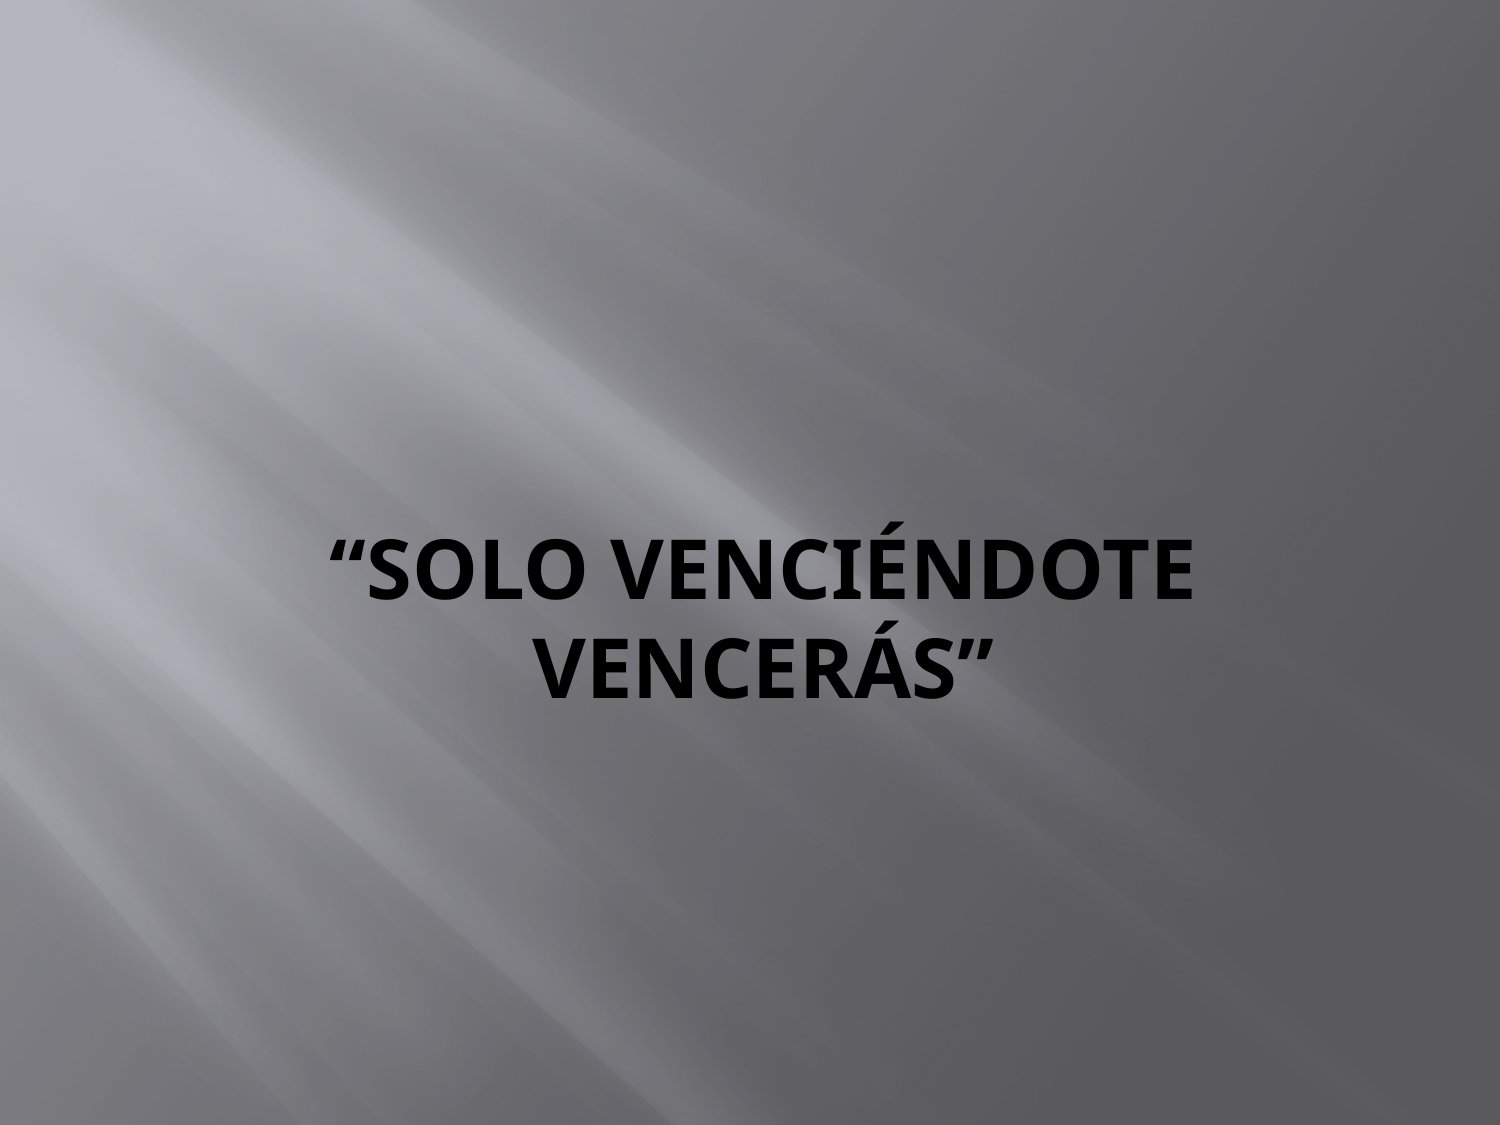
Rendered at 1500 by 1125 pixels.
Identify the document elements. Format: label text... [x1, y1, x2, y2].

title “SOLO VENCIÉNDOTE VENCERÁS” [88, 515, 1439, 816]
